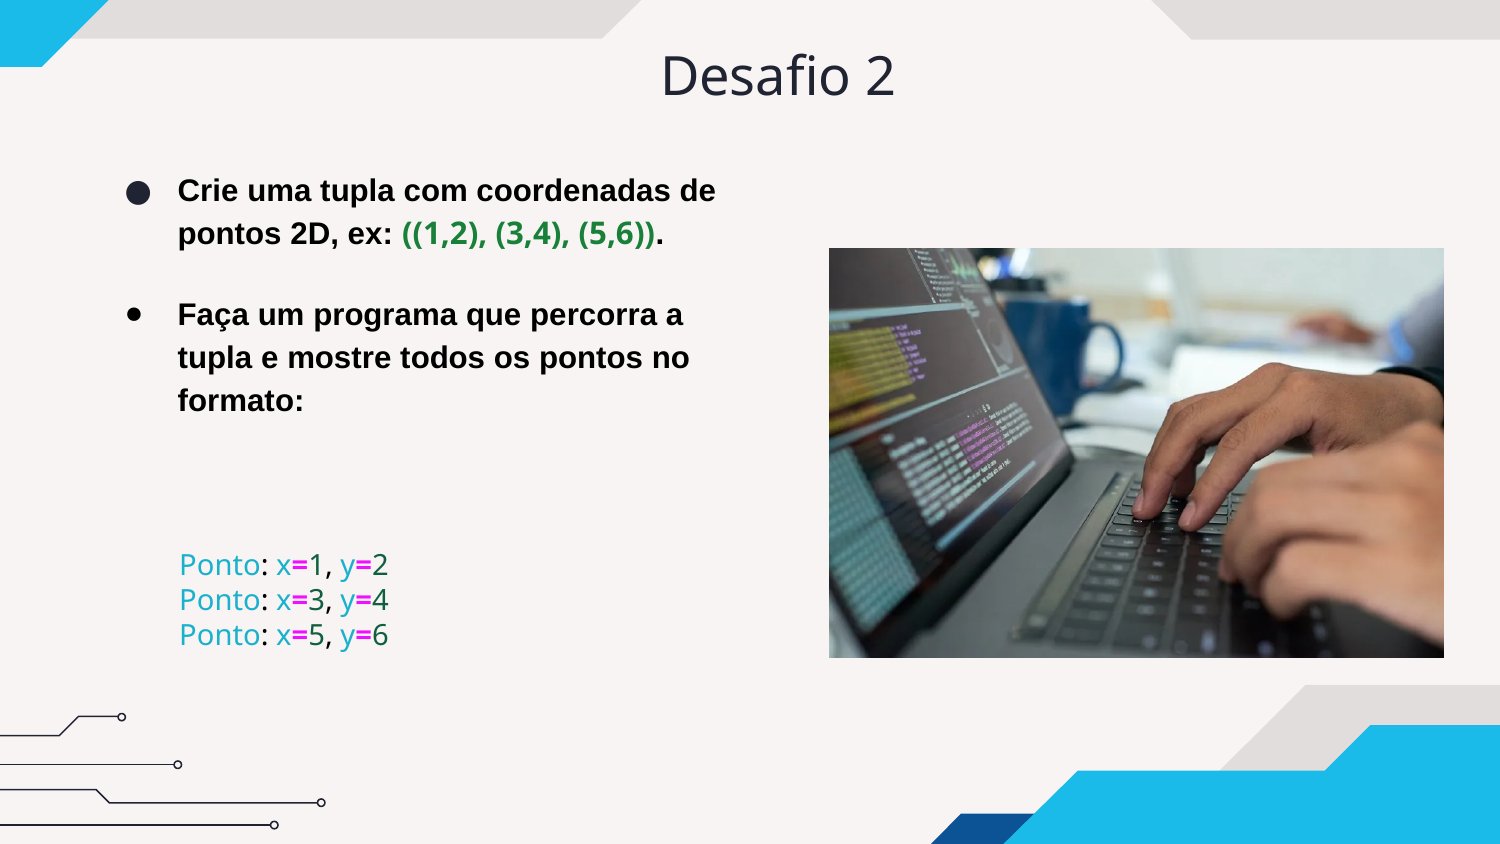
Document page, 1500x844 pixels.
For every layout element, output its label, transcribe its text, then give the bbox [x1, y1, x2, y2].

text_box Desafio 2 [410, 26, 1147, 122]
picture [829, 248, 1444, 658]
text_box Ponto: x=1, y=2 Ponto: x=3, y=4 Ponto: x=5, y=6 [164, 531, 467, 679]
subtitle Crie uma tupla com coordenadas de pontos 2D, ex: ((1,2), (3,4), (5,6)). Faça um programa que percorra a tupla e mostre todos os pontos no formato: [87, 149, 750, 341]
